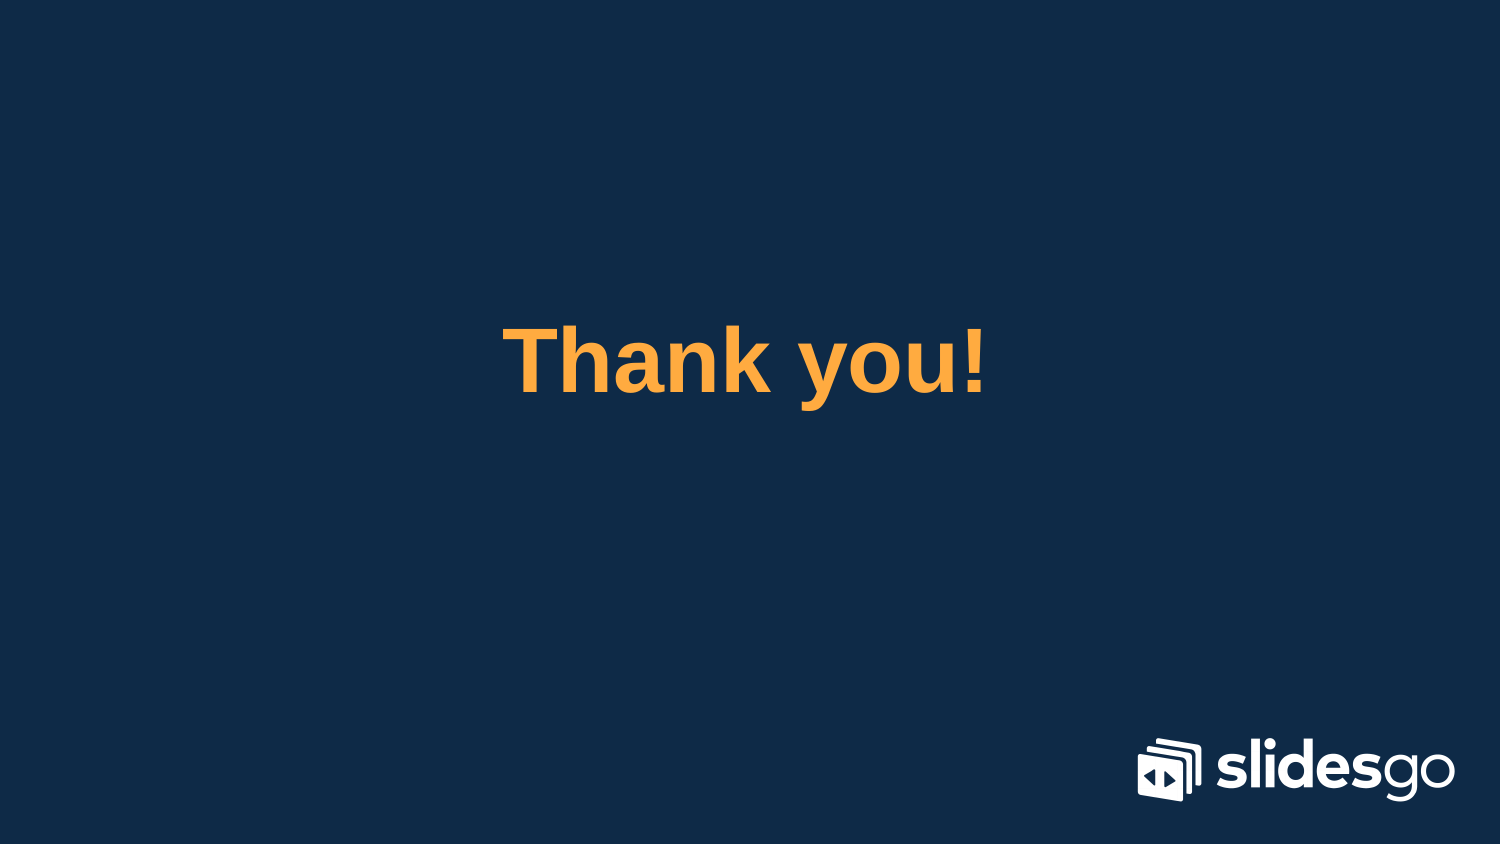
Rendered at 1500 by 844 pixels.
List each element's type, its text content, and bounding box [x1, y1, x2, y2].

text_box Thank you! [487, 331, 1238, 426]
picture [1112, 696, 1481, 844]
